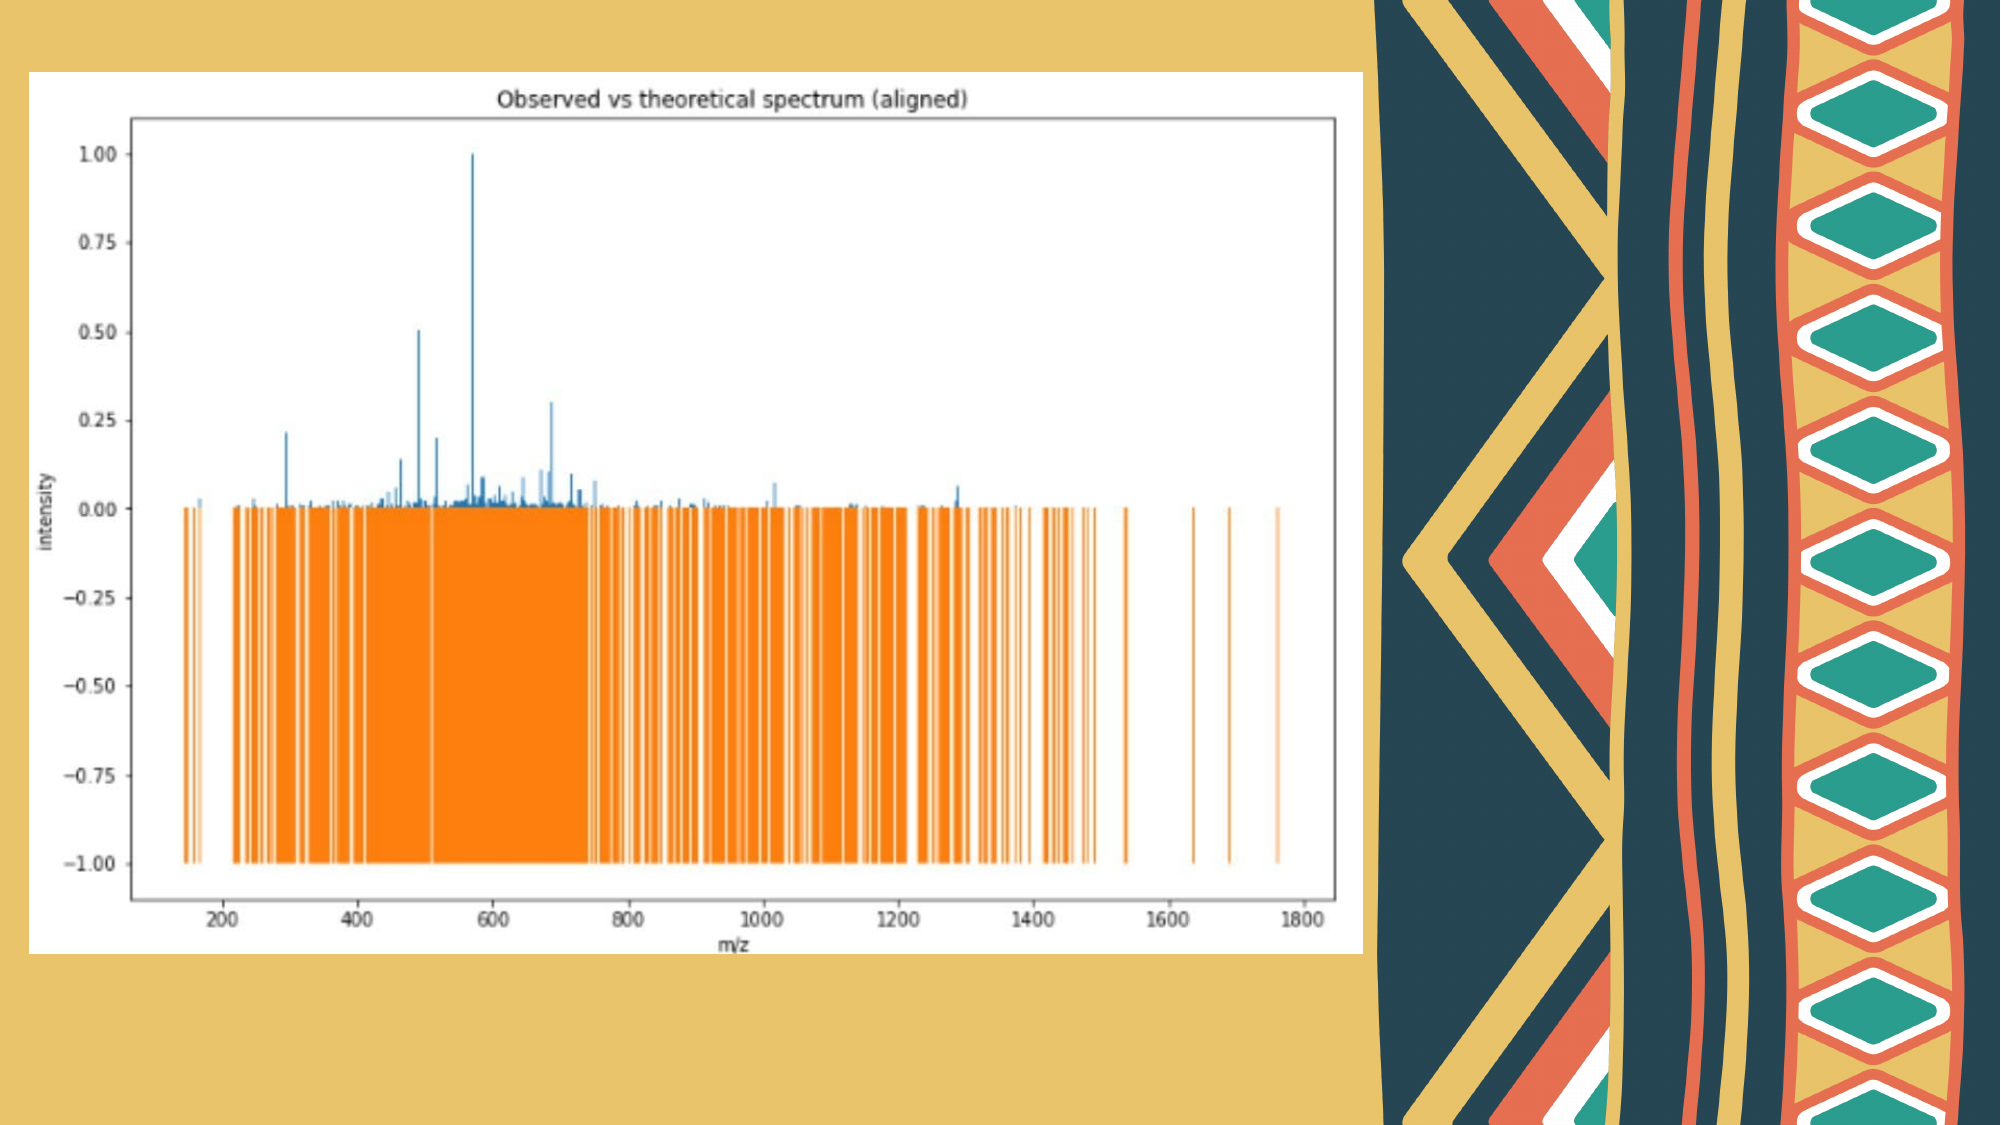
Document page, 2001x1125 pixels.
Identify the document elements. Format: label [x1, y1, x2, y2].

picture [29, 72, 1363, 954]
picture [1374, 0, 2000, 1125]
